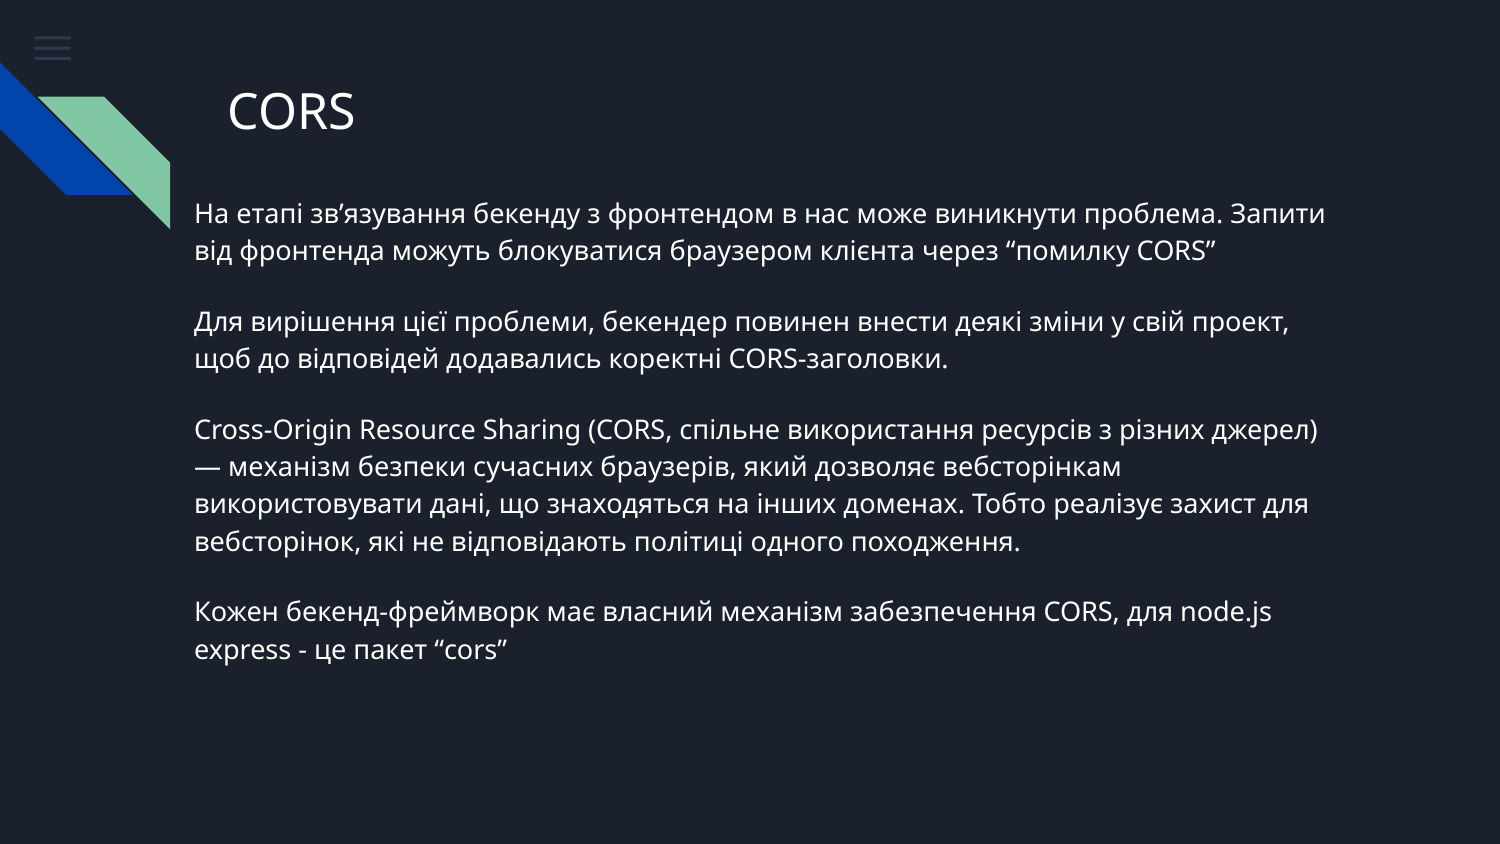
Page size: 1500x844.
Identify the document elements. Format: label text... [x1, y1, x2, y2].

title CORS [212, 64, 1368, 183]
list На етапі зв’язування бекенду з фронтендом в нас може виникнути проблема. Запити від фронтенда можуть блокуватися браузером клієнта через “помилку CORS” Для вирішення цієї проблеми, бекендер повинен внести деякі зміни у свій проект, щоб до відповідей додавались коректні CORS-заголовки. Cross-Origin Resource Sharing (CORS, спільне використання ресурсів з різних джерел) — механізм безпеки сучасних браузерів, який дозволяє вебсторінкам використовувати дані, що знаходяться на інших доменах. Тобто реалізує захист для вебсторінок, які не відповідають політиці одного походження. Кожен бекенд-фреймворк має власний механізм забезпечення CORS, для node.js express - це пакет “cors” [179, 176, 1356, 757]
